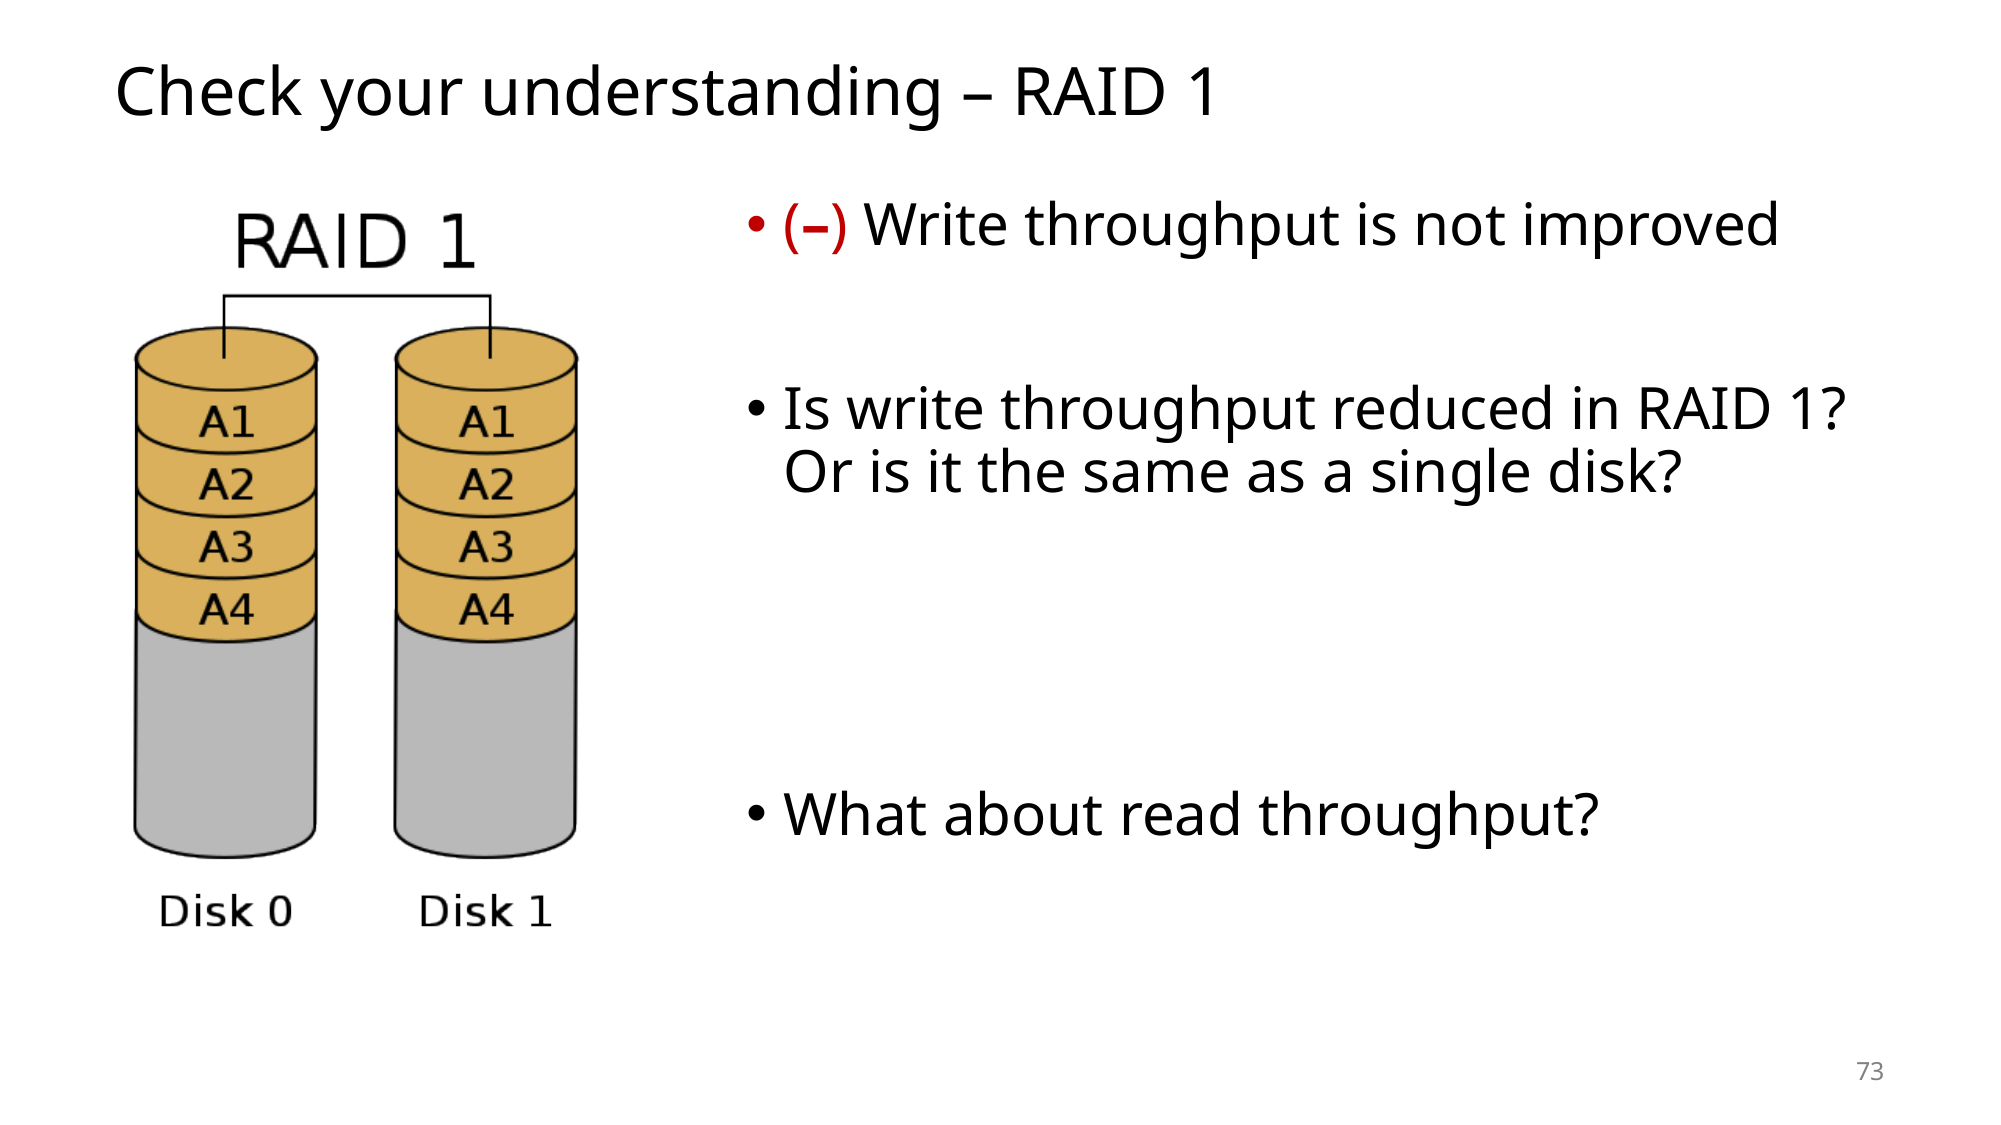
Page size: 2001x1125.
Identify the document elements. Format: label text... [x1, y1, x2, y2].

picture [99, 187, 608, 969]
slide_number 73 [1749, 1042, 1900, 1103]
title Check your understanding – RAID 1 [99, 37, 1900, 150]
list (–) Write throughput is not improved Is write throughput reduced in RAID 1? Or is it the same as a single disk? What about read throughput? [731, 187, 1900, 1013]
